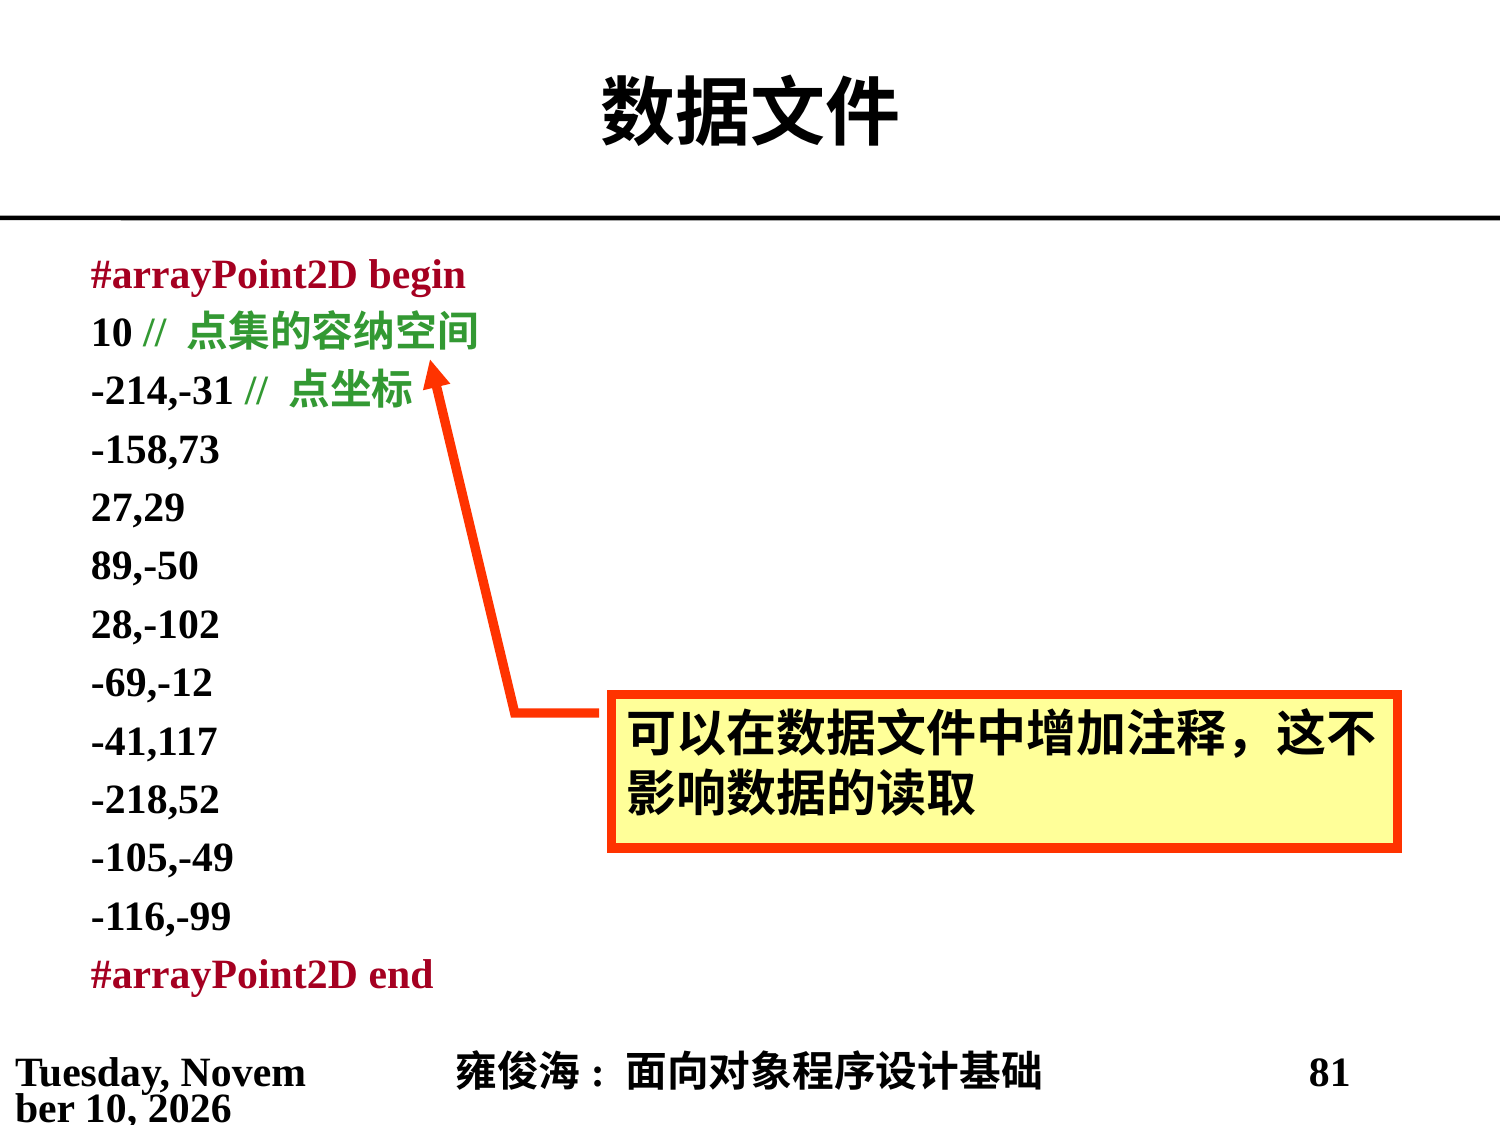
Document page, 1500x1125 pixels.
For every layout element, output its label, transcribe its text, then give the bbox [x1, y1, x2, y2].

text_box 可以在数据文件中增加注释，这不影响数据的读取 [611, 694, 1398, 848]
footer 雍俊海: 面向对象程序设计基础 [337, 1042, 1161, 1103]
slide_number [0, 1042, 337, 1103]
slide_number 81 [1161, 1042, 1499, 1103]
list #arrayPoint2D begin 10 // 点集的容纳空间 -214,-31 // 点坐标 -158,73 27,29 89,-50 28,-102 -69,-12 -41,117 -218,52 -105,-49 -116,-99 #arrayPoint2D end [75, 239, 1425, 1042]
title 数据文件 [0, 0, 1500, 217]
text_box 可以在数据文件中增加注释，这不影响数据的读取 [426, 359, 600, 714]
